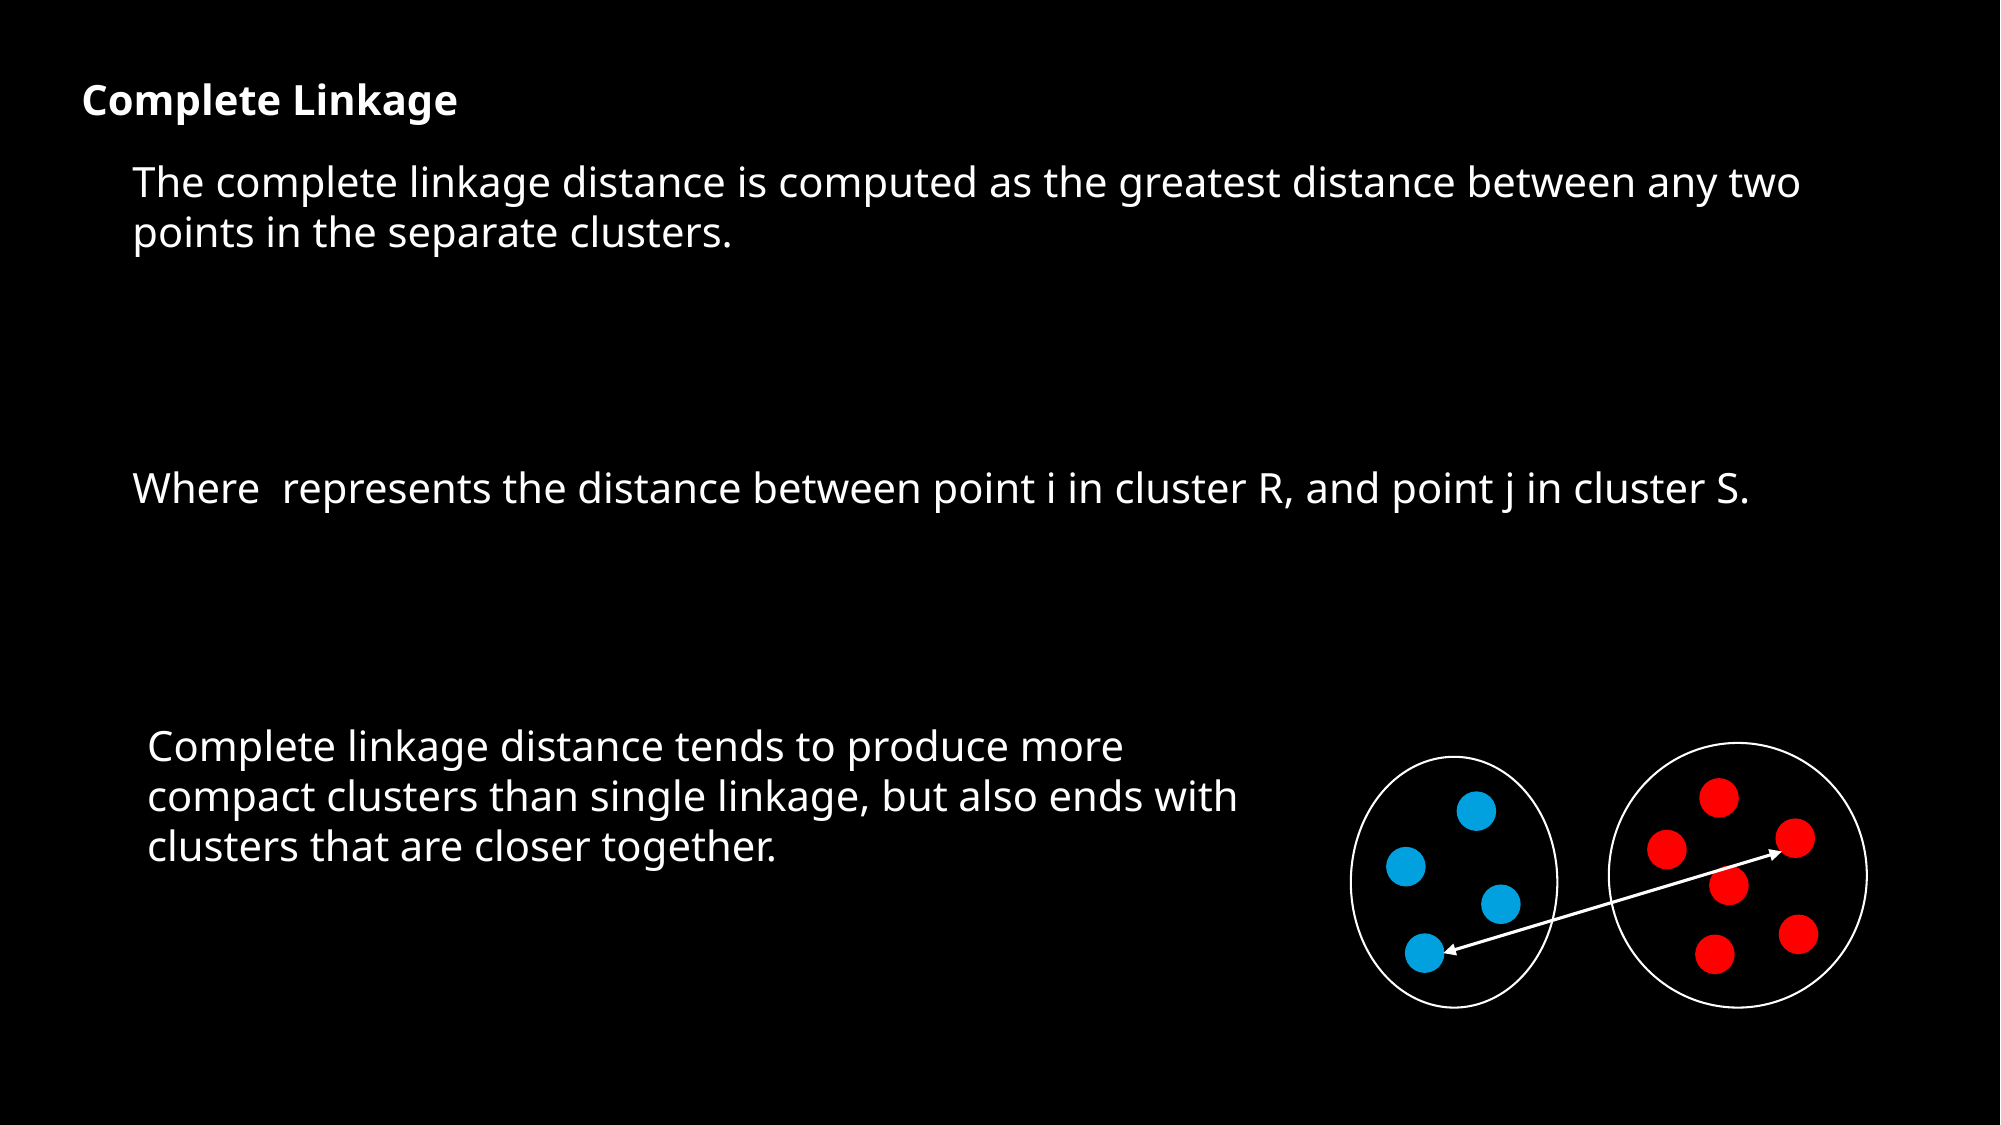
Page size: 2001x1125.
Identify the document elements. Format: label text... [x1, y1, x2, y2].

text_box Complete linkage distance tends to produce more compact clusters than single linkage, but also ends with clusters that are closer together. [132, 712, 1296, 878]
text_box Complete Linkage [66, 66, 1867, 138]
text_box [1443, 851, 1782, 954]
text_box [1350, 686, 1867, 1008]
